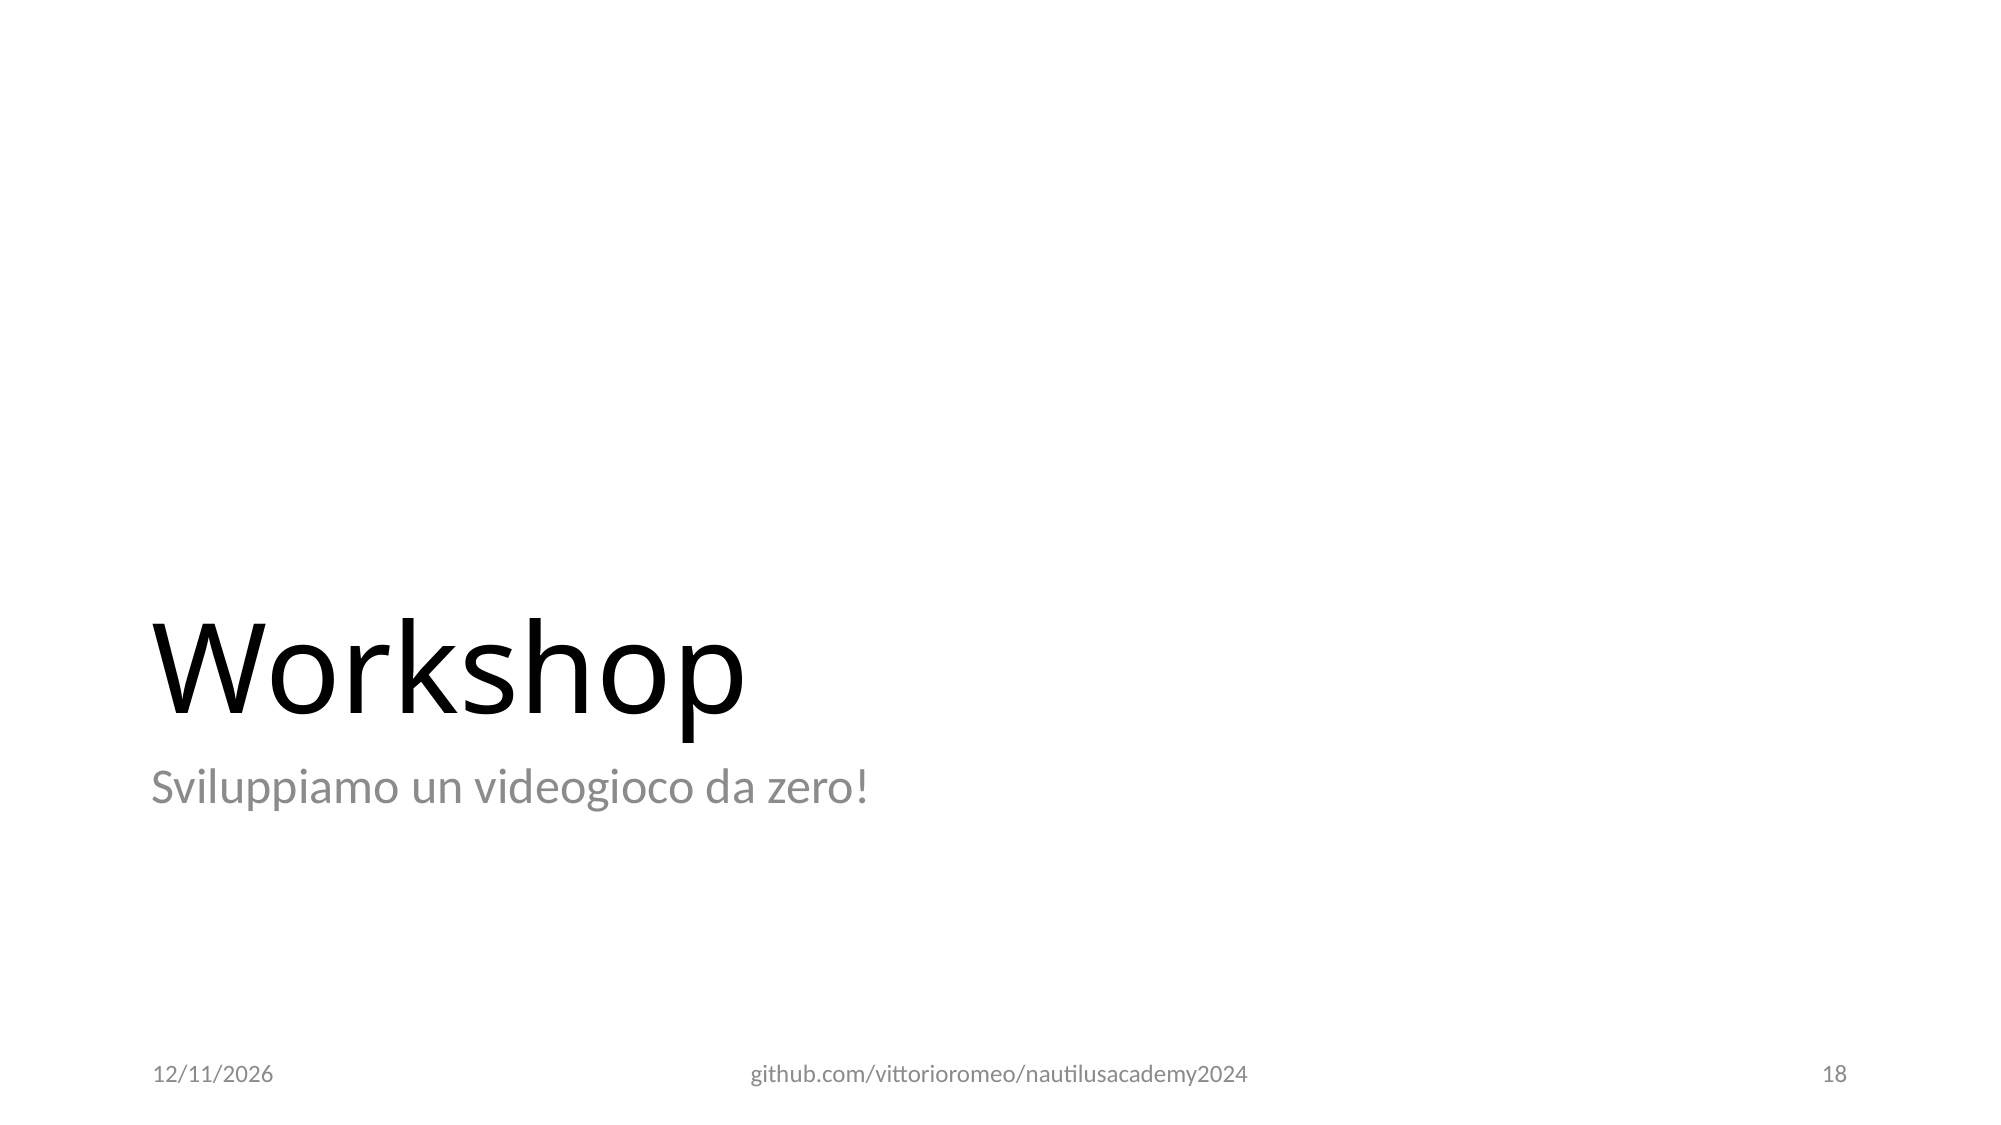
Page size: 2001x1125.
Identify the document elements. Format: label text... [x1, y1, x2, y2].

footer github.com/vittorioromeo/nautilusacademy2024 [662, 1042, 1338, 1103]
slide_number 18 [1412, 1042, 1863, 1103]
list Sviluppiamo un videogioco da zero! [136, 752, 1862, 999]
title Workshop [136, 280, 1862, 749]
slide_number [137, 1042, 588, 1103]
